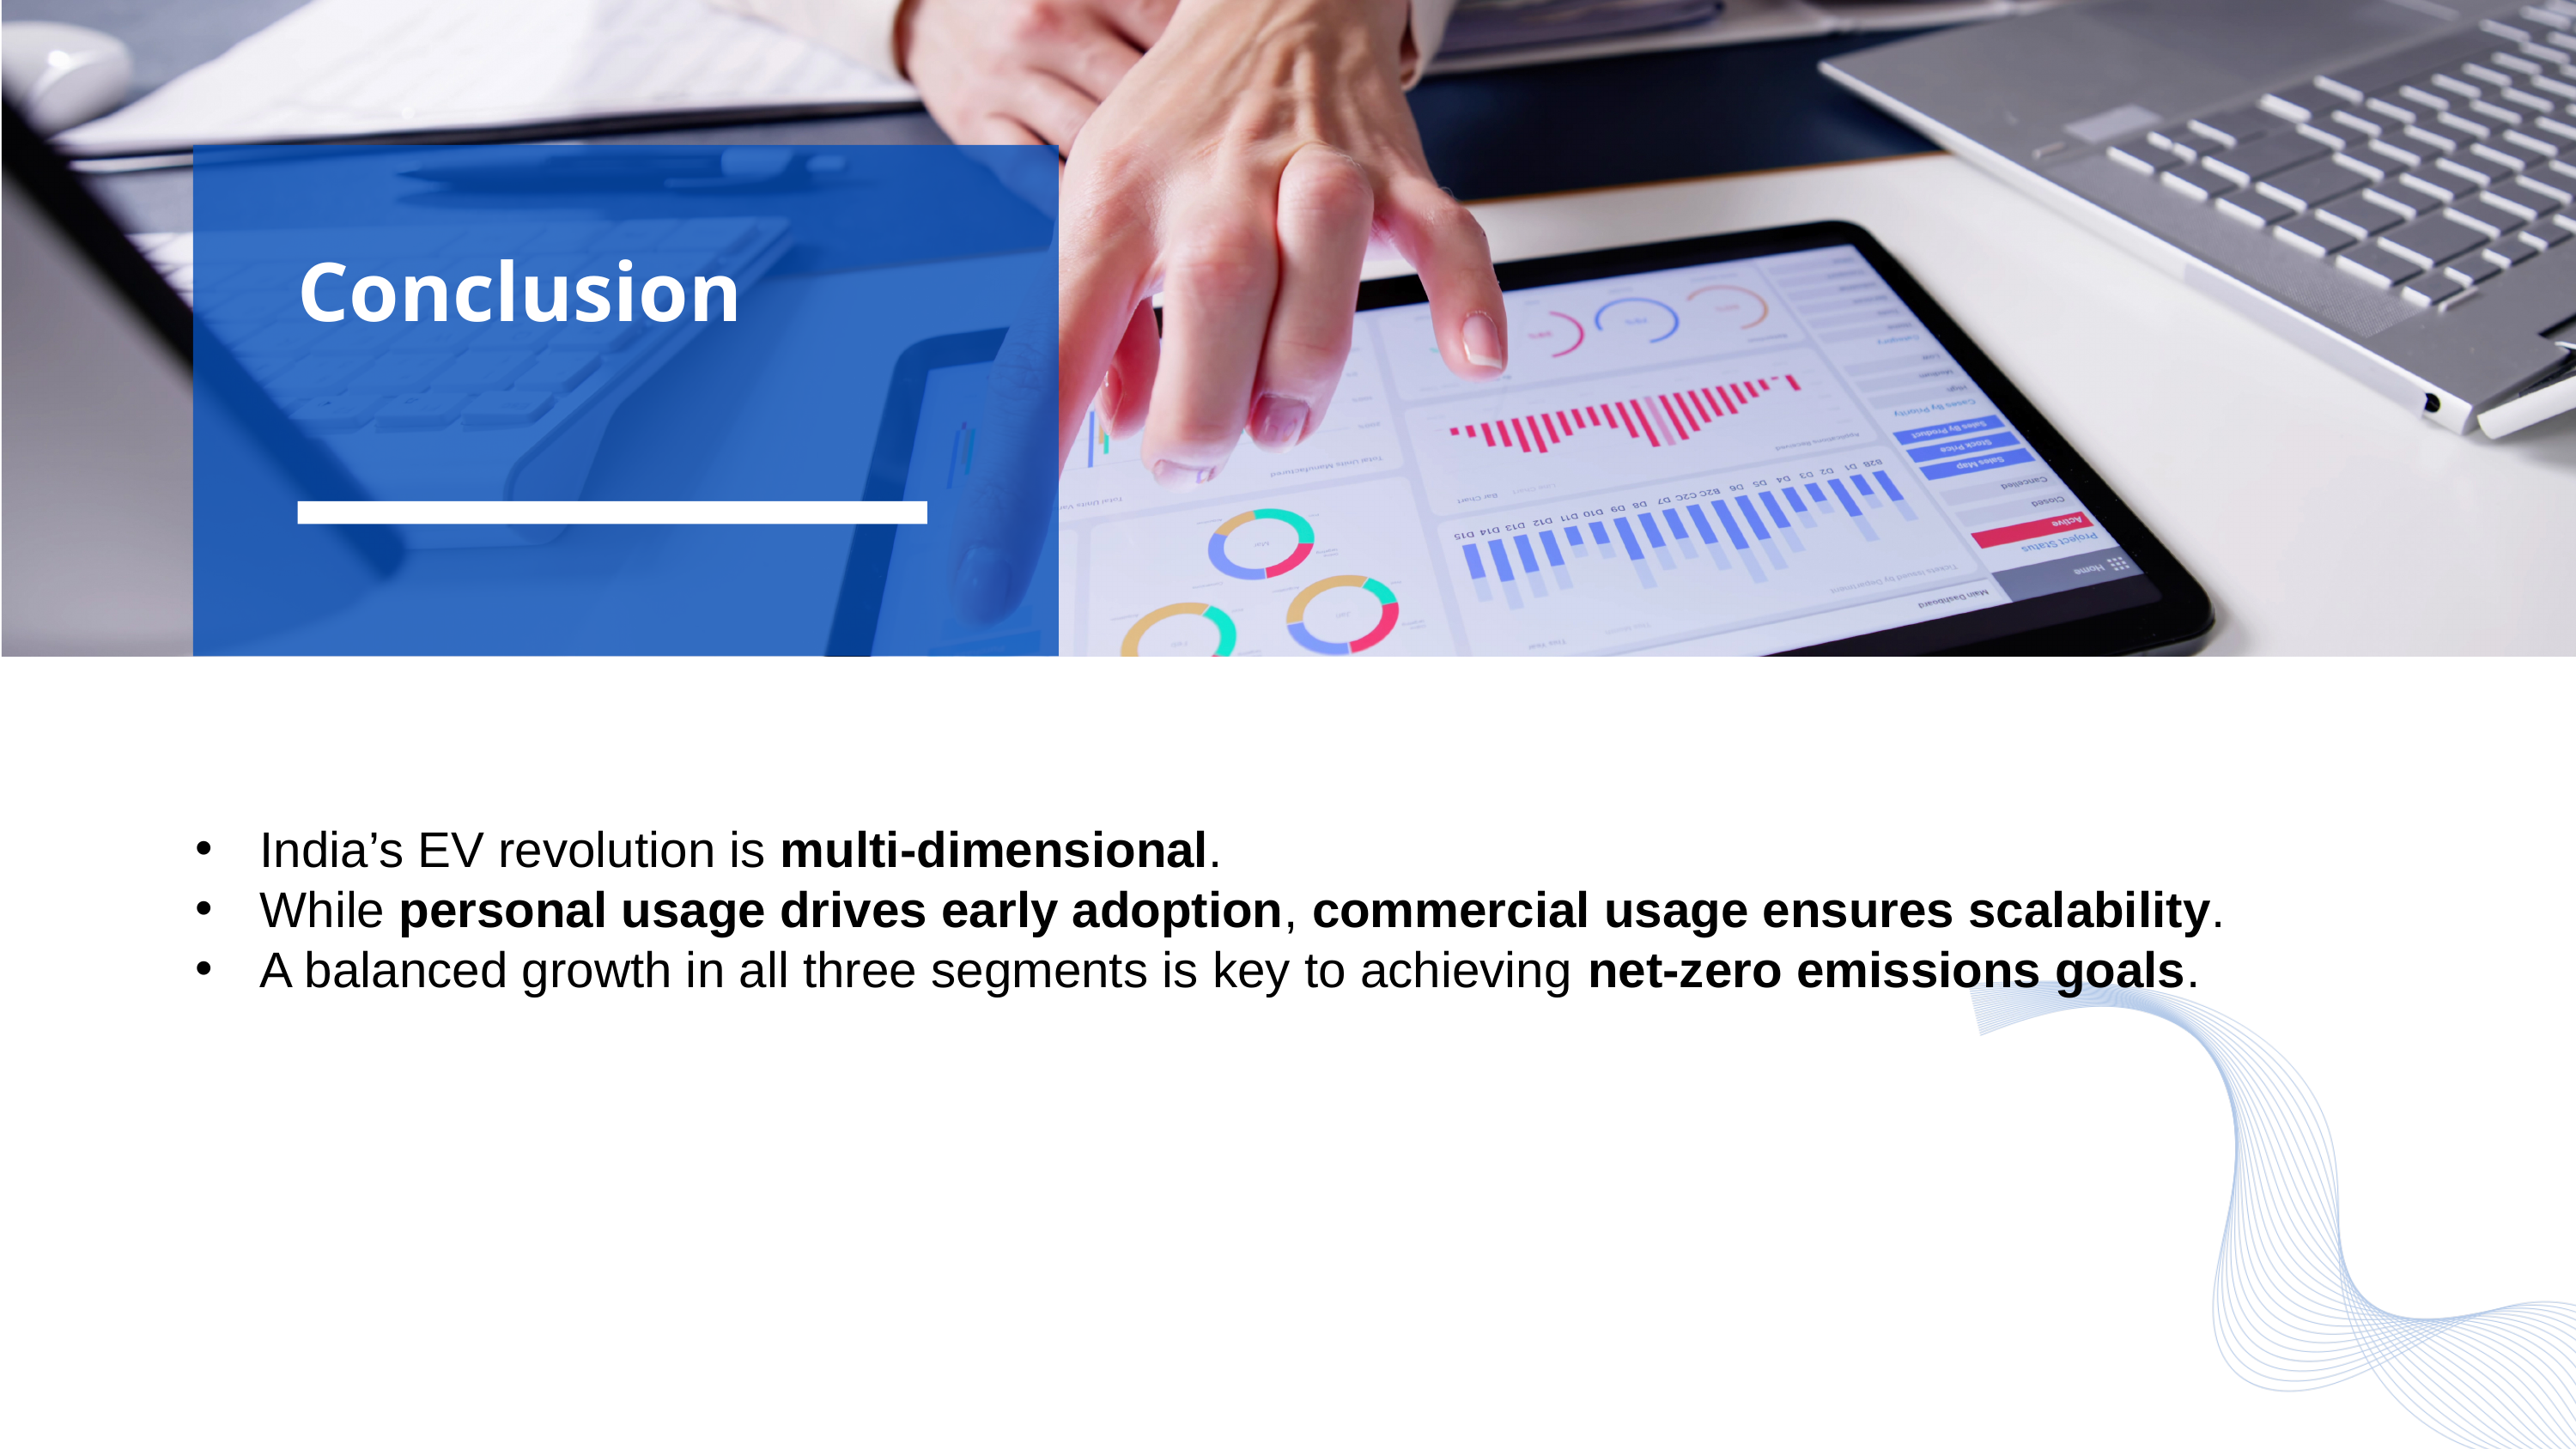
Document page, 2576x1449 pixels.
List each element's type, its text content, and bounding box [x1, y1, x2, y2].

text_box [1968, 977, 2576, 1449]
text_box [192, 144, 1060, 657]
text_box India’s EV revolution is multi-dimensional. While personal usage drives early adoption, commercial usage ensures scalability. A balanced growth in all three segments is key to achieving net-zero emissions goals. [182, 810, 2239, 1004]
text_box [1, 0, 2576, 657]
